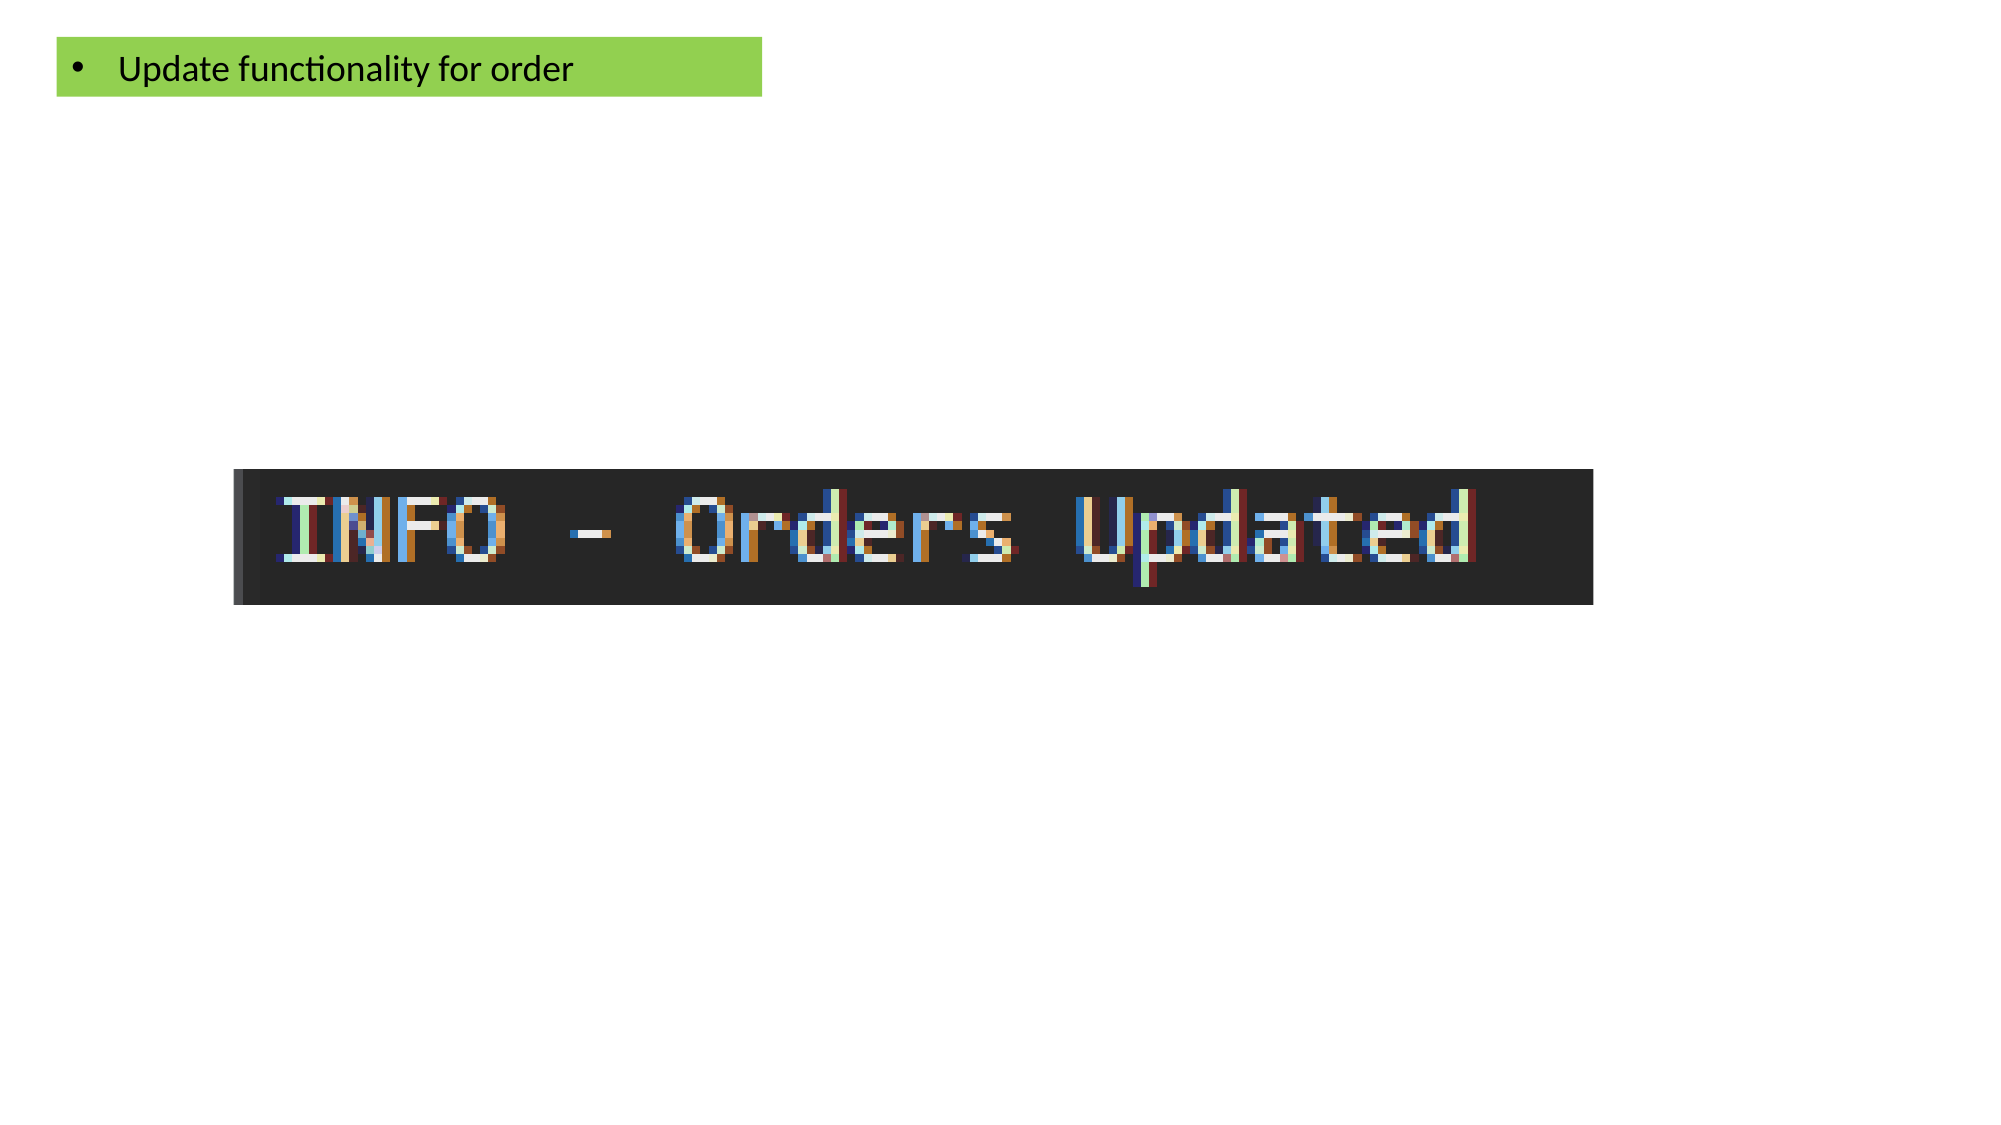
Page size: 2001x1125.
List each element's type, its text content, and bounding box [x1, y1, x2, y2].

picture [233, 469, 1594, 605]
text_box Update functionality for order [56, 36, 763, 97]
